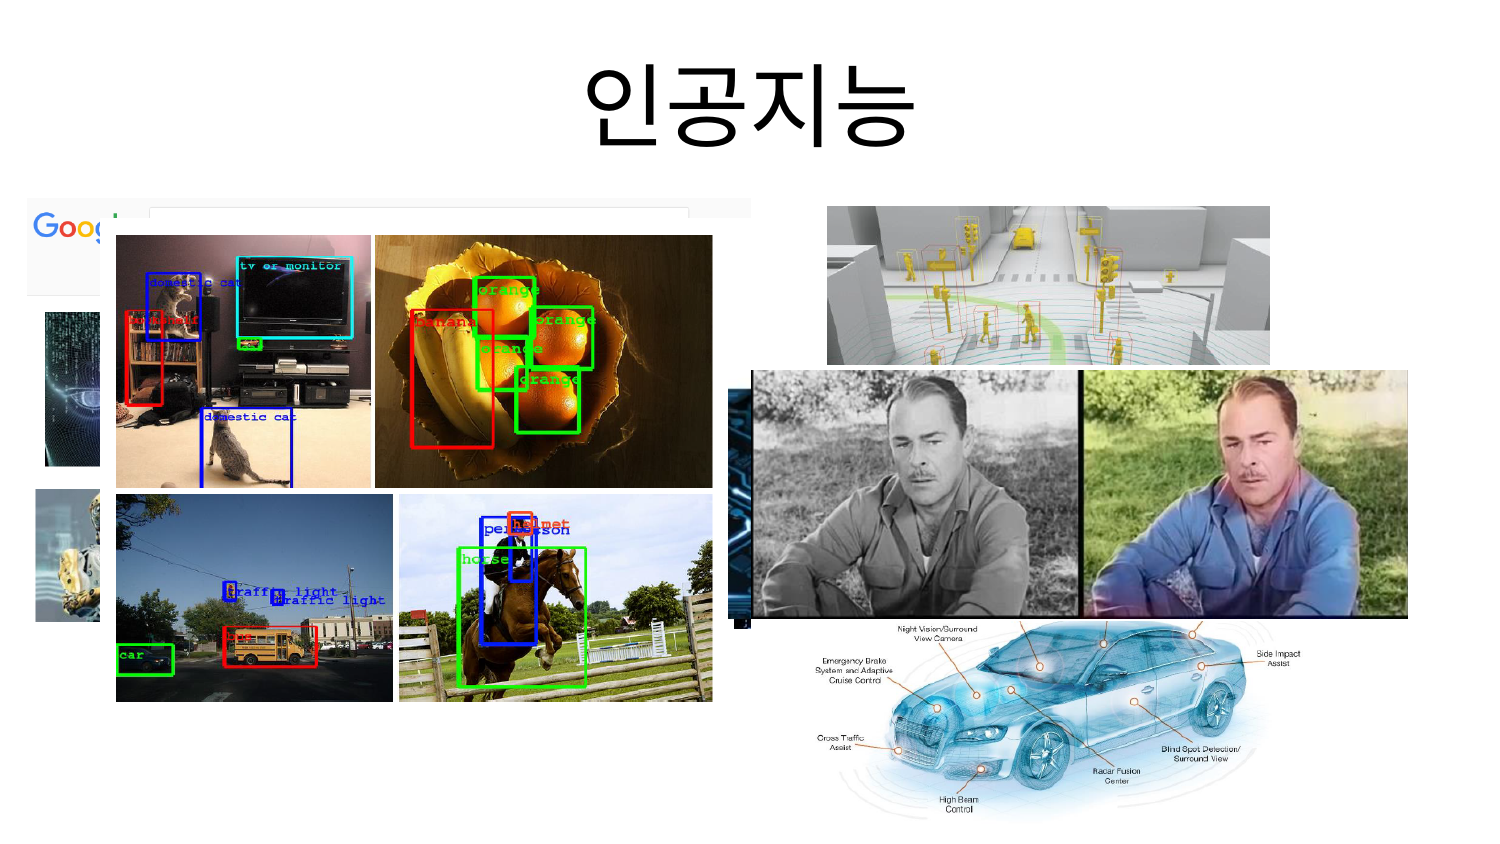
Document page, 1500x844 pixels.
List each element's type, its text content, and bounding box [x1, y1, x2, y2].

title 인공지능 [75, 33, 1425, 175]
picture [27, 196, 1408, 824]
